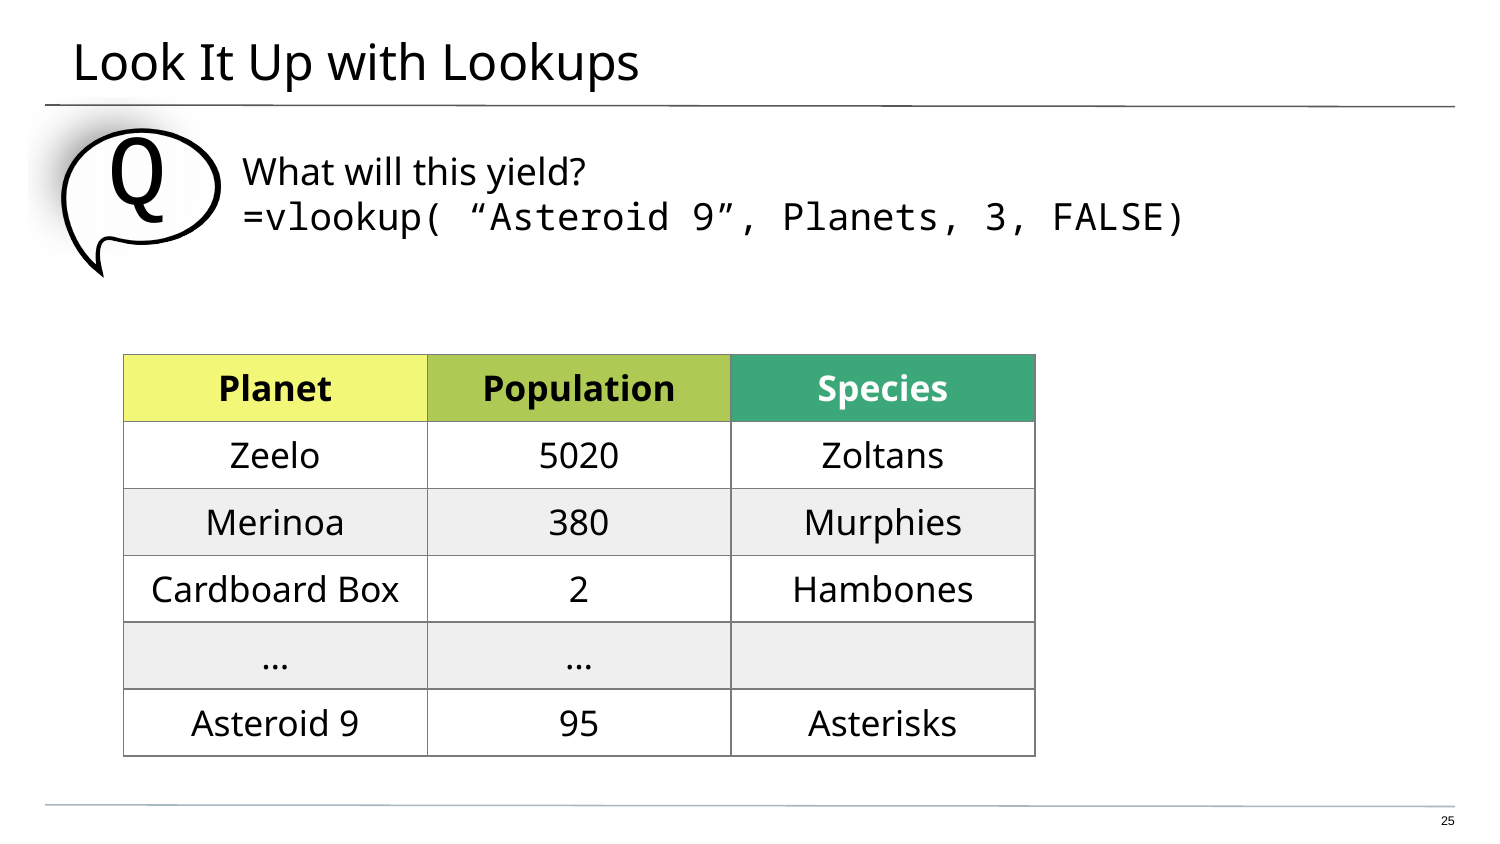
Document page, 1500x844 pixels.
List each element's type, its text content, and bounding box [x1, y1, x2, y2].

table_cell [732, 623, 1034, 688]
table_header Planet [124, 355, 427, 421]
table_cell 5020 [428, 422, 730, 488]
table_cell … [428, 623, 730, 688]
table_cell Cardboard Box [124, 556, 427, 621]
table_cell 380 [428, 489, 730, 555]
table_cell Asteroid 9 [124, 690, 427, 755]
table_cell 95 [428, 690, 730, 755]
table_header Species [732, 355, 1034, 421]
title Look It Up with Lookups [0, 0, 1500, 88]
table_cell Asterisks [732, 690, 1034, 755]
slide_number ‹#› [1412, 813, 1455, 831]
table_cell Hambones [732, 556, 1034, 621]
text_box What will this yield? =vlookup( “Asteroid 9”, Planets, 3, FALSE) [227, 133, 1440, 321]
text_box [61, 107, 221, 278]
table_cell Merinoa [124, 489, 427, 555]
table_cell Murphies [732, 489, 1034, 555]
table_cell 2 [428, 556, 730, 621]
table_cell Zoltans [732, 422, 1034, 488]
table_header Population [428, 355, 730, 421]
table_cell Zeelo [124, 422, 427, 488]
table_cell … [124, 623, 427, 688]
